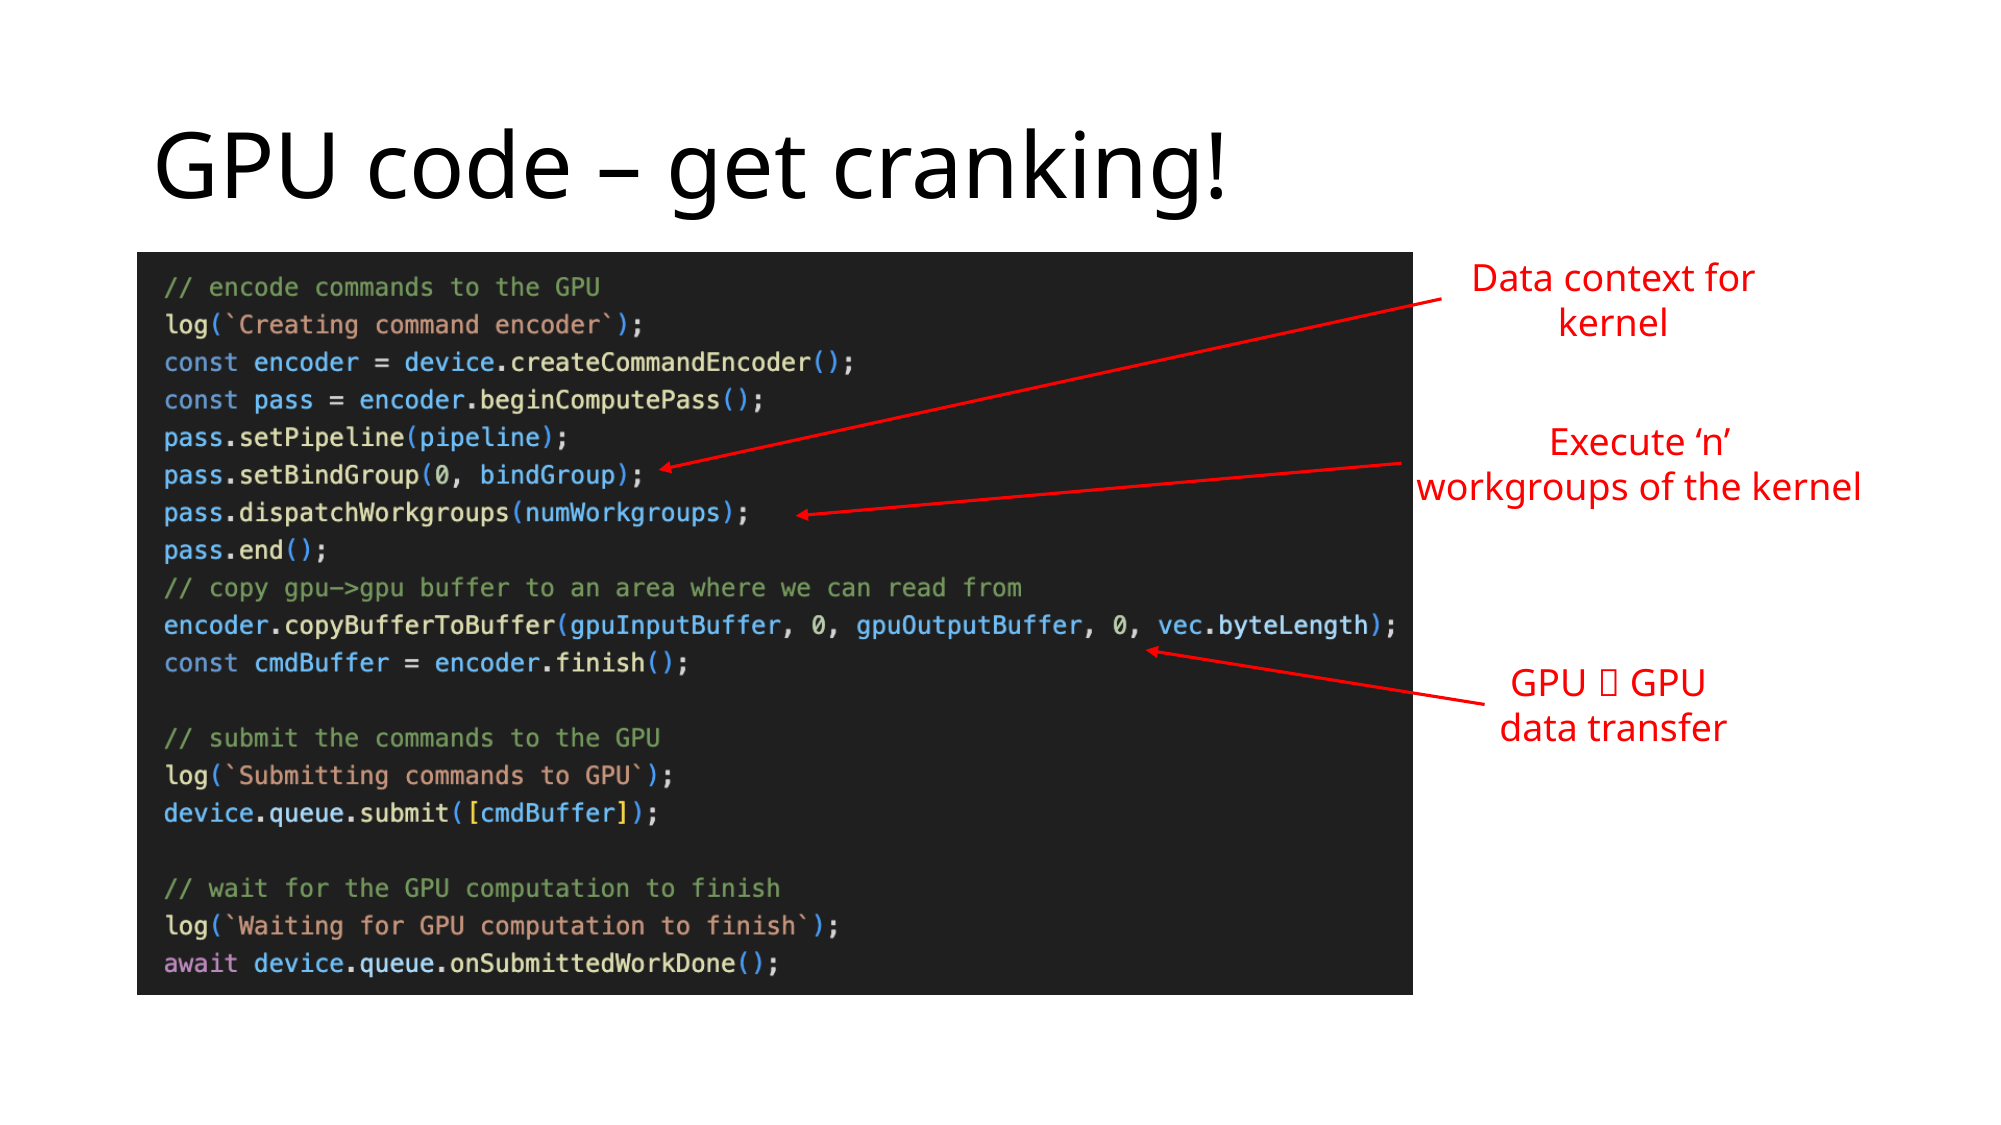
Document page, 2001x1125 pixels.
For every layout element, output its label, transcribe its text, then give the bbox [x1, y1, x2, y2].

text_box Data context for kernel [1441, 246, 1786, 352]
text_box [1145, 649, 1495, 706]
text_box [658, 298, 1442, 471]
text_box Execute ‘n’ workgroups of the kernel [1426, 410, 1878, 516]
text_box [795, 471, 1426, 517]
title GPU code – get cranking! [137, 59, 1863, 278]
picture [136, 251, 1413, 995]
text_box GPU  GPU data transfer [1484, 652, 1743, 757]
